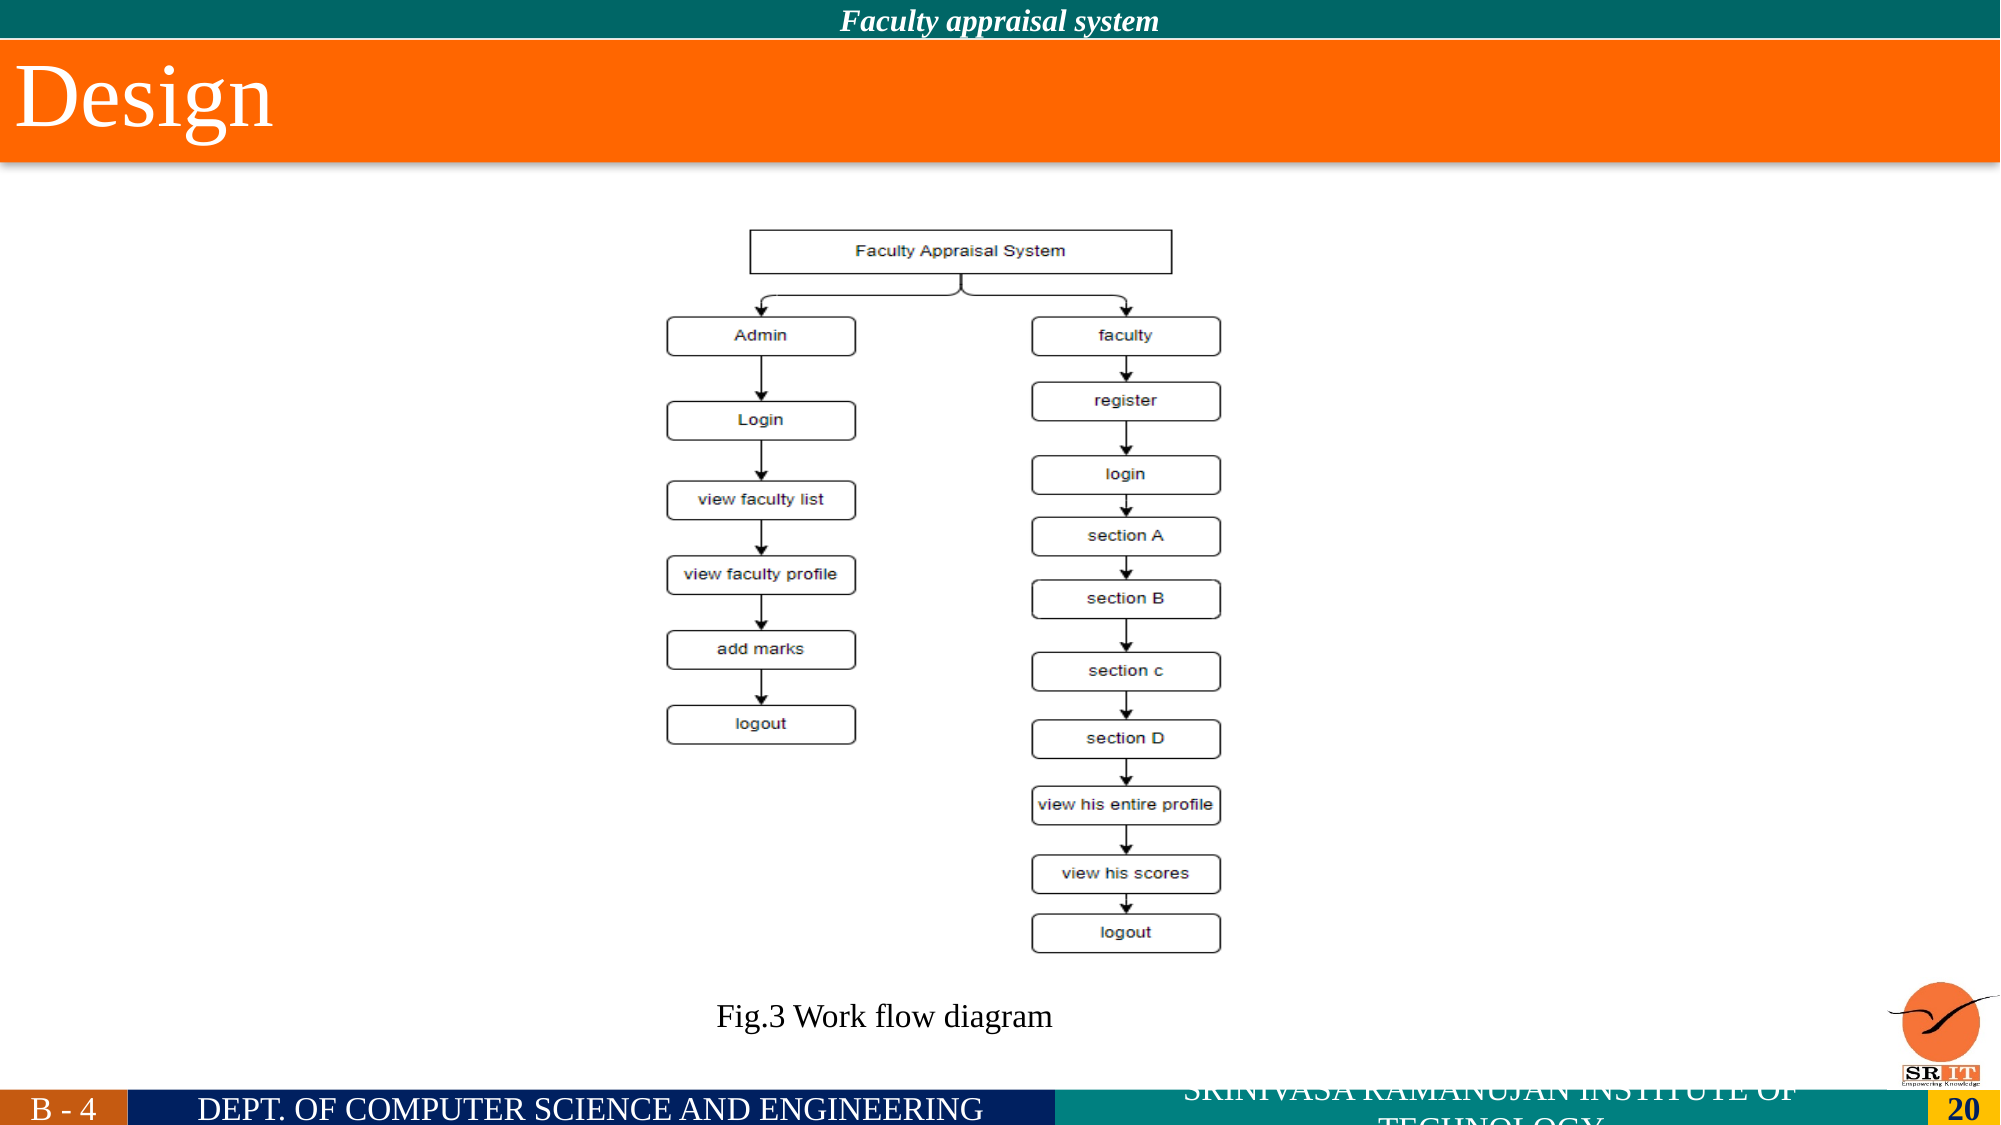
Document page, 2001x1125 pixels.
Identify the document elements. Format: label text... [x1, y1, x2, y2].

picture [1887, 977, 2000, 1090]
title Design [0, 39, 2000, 163]
picture [623, 208, 1237, 963]
text_box Fig.3 Work flow diagram [701, 987, 1203, 1042]
